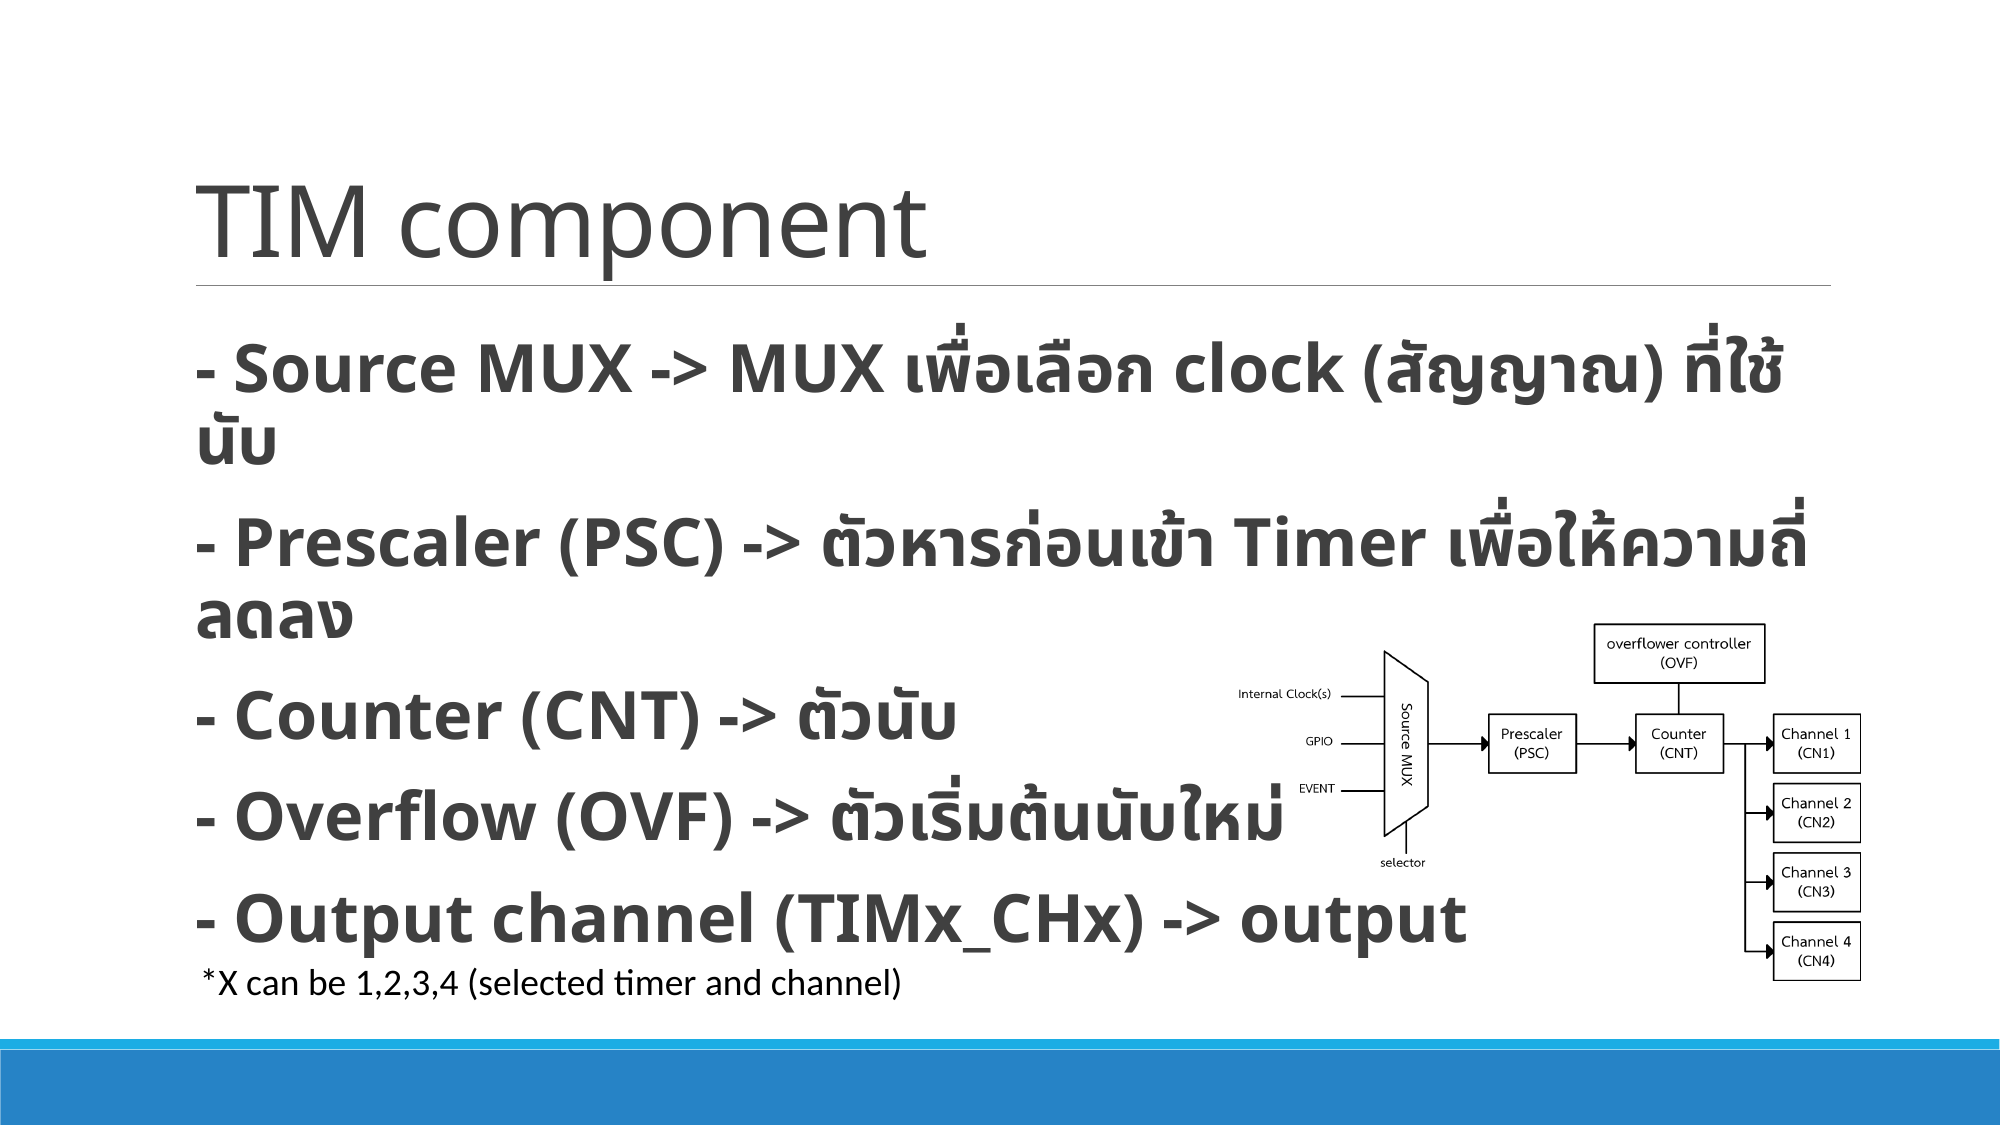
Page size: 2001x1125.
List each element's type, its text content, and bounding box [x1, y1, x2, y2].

text_box *X can be 1,2,3,4 (selected timer and channel) [184, 950, 918, 1010]
picture [1237, 623, 1862, 981]
list - Source MUX -> MUX เพื่อเลือก clock (สัญญาณ) ที่ใช้นับ - Prescaler (PSC) -> ตัวหารก่อนเข้า Timer เพื่อให้ความถี่ลดลง - Counter (CNT) -> ตัวนับ - Overflow (OVF) -> ตัวเริ่มต้นนับใหม่ - Output channel (TIMx_CHx) -> output [180, 327, 1830, 988]
title TIM component [180, 47, 1830, 285]
